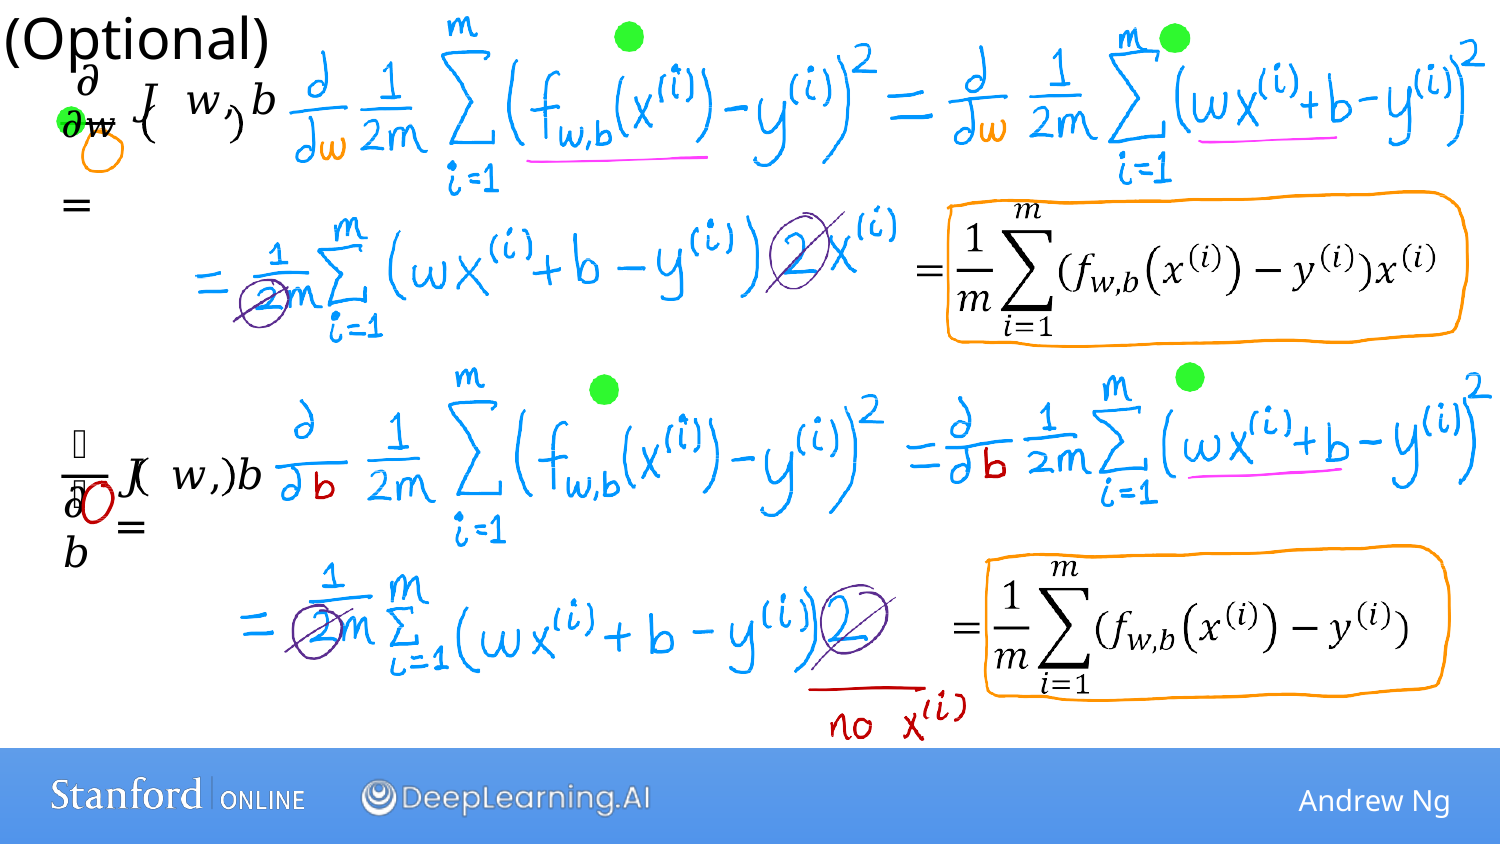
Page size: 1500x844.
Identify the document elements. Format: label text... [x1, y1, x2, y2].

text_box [515, 374, 719, 501]
picture [1392, 372, 1492, 489]
picture [447, 16, 478, 38]
picture [531, 598, 595, 659]
picture [0, 748, 1500, 844]
picture [283, 562, 376, 660]
picture [440, 49, 495, 146]
picture [242, 630, 274, 637]
picture [613, 21, 644, 52]
picture [288, 50, 349, 164]
picture [56, 105, 125, 174]
picture [293, 398, 314, 440]
picture [906, 396, 1013, 484]
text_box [808, 543, 1451, 741]
picture [648, 613, 674, 654]
title (Optional) [2, 0, 301, 143]
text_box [887, 23, 1486, 349]
picture [454, 366, 486, 388]
picture [359, 61, 428, 153]
footer Andrew Ng [1296, 779, 1462, 844]
picture [448, 400, 503, 496]
picture [507, 59, 712, 164]
text_box [81, 480, 115, 525]
picture [385, 574, 520, 676]
picture [572, 233, 599, 285]
picture [604, 622, 632, 652]
text_box 𝜕 𝜕𝑤 𝐽 𝑤, 𝑏 = [56, 143, 292, 226]
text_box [724, 43, 877, 167]
picture [454, 511, 506, 547]
text_box [617, 266, 646, 271]
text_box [657, 204, 896, 301]
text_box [731, 393, 885, 517]
picture [275, 460, 348, 501]
picture [1358, 439, 1382, 445]
text_box 𝜕𝑏 [59, 473, 110, 577]
picture [367, 411, 436, 504]
picture [1023, 362, 1349, 507]
text_box 𝐽 𝑤, 𝑏 = [112, 445, 283, 548]
picture [195, 217, 561, 343]
text_box [692, 629, 714, 634]
picture [240, 612, 267, 620]
picture [729, 584, 896, 674]
text_box 𝜕 [70, 413, 99, 473]
picture [446, 160, 499, 197]
